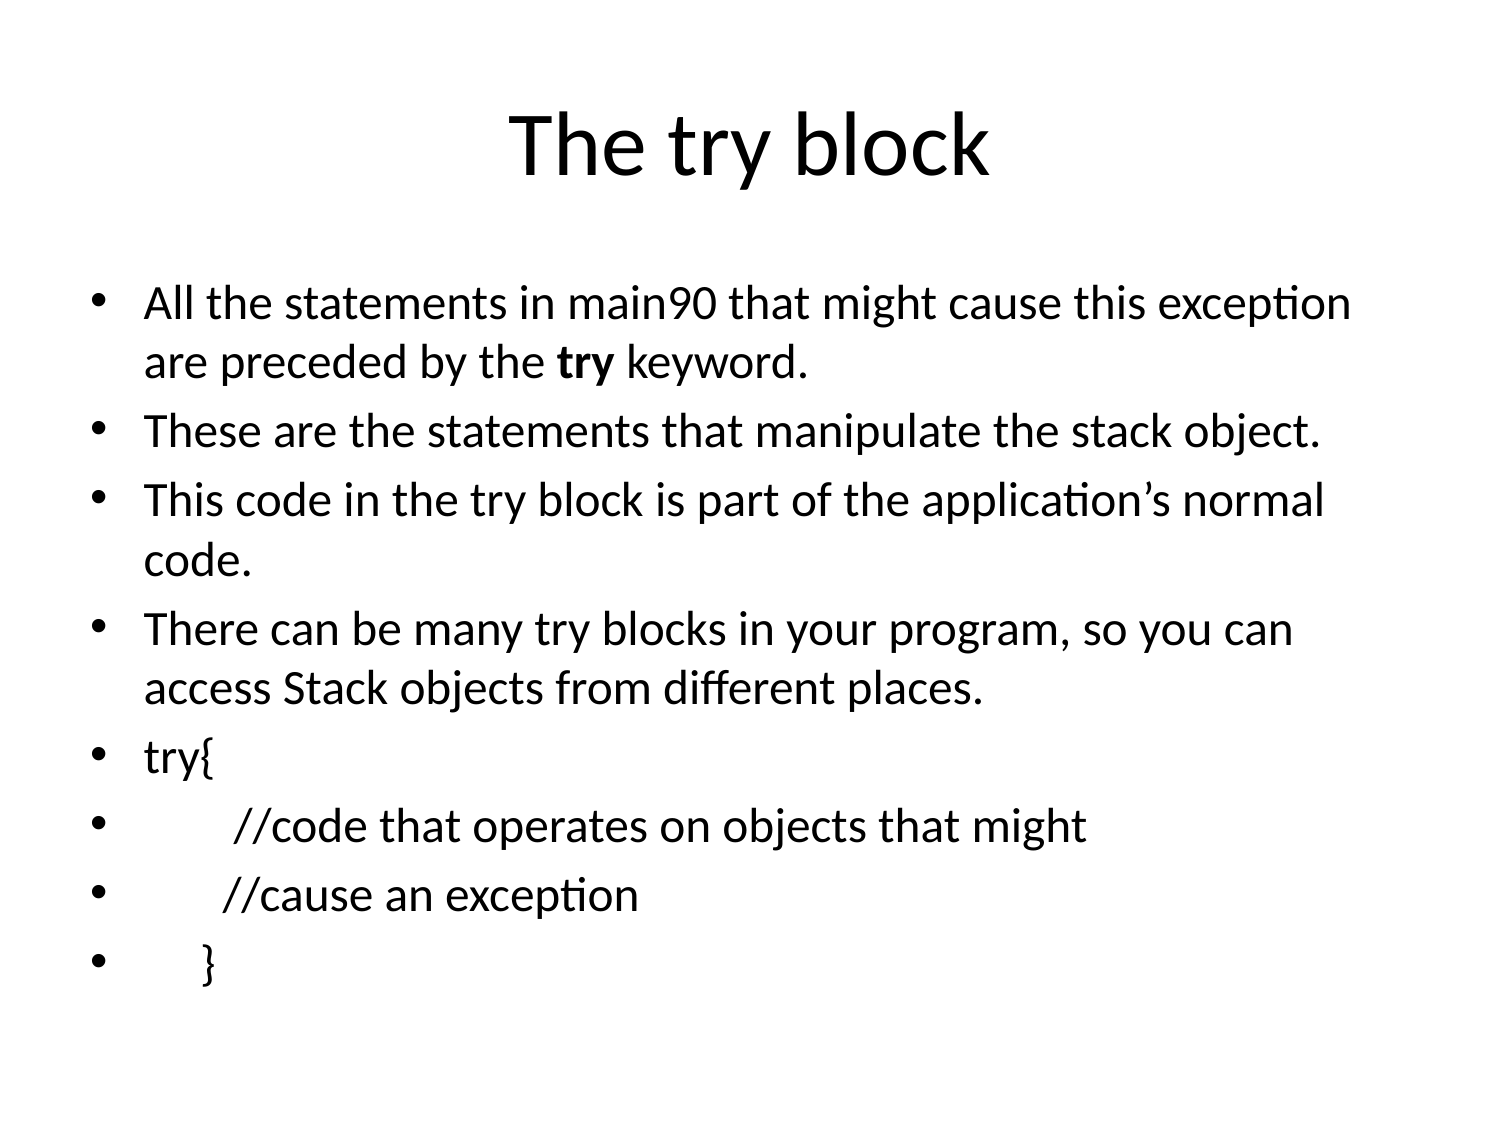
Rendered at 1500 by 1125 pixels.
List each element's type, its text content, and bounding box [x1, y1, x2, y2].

list All the statements in main90 that might cause this exception are preceded by the try keyword. These are the statements that manipulate the stack object. This code in the try block is part of the application’s normal code. There can be many try blocks in your program, so you can access Stack objects from different places. try{ //code that operates on objects that might //cause an exception } [75, 262, 1425, 1005]
title The try block [75, 45, 1425, 233]
